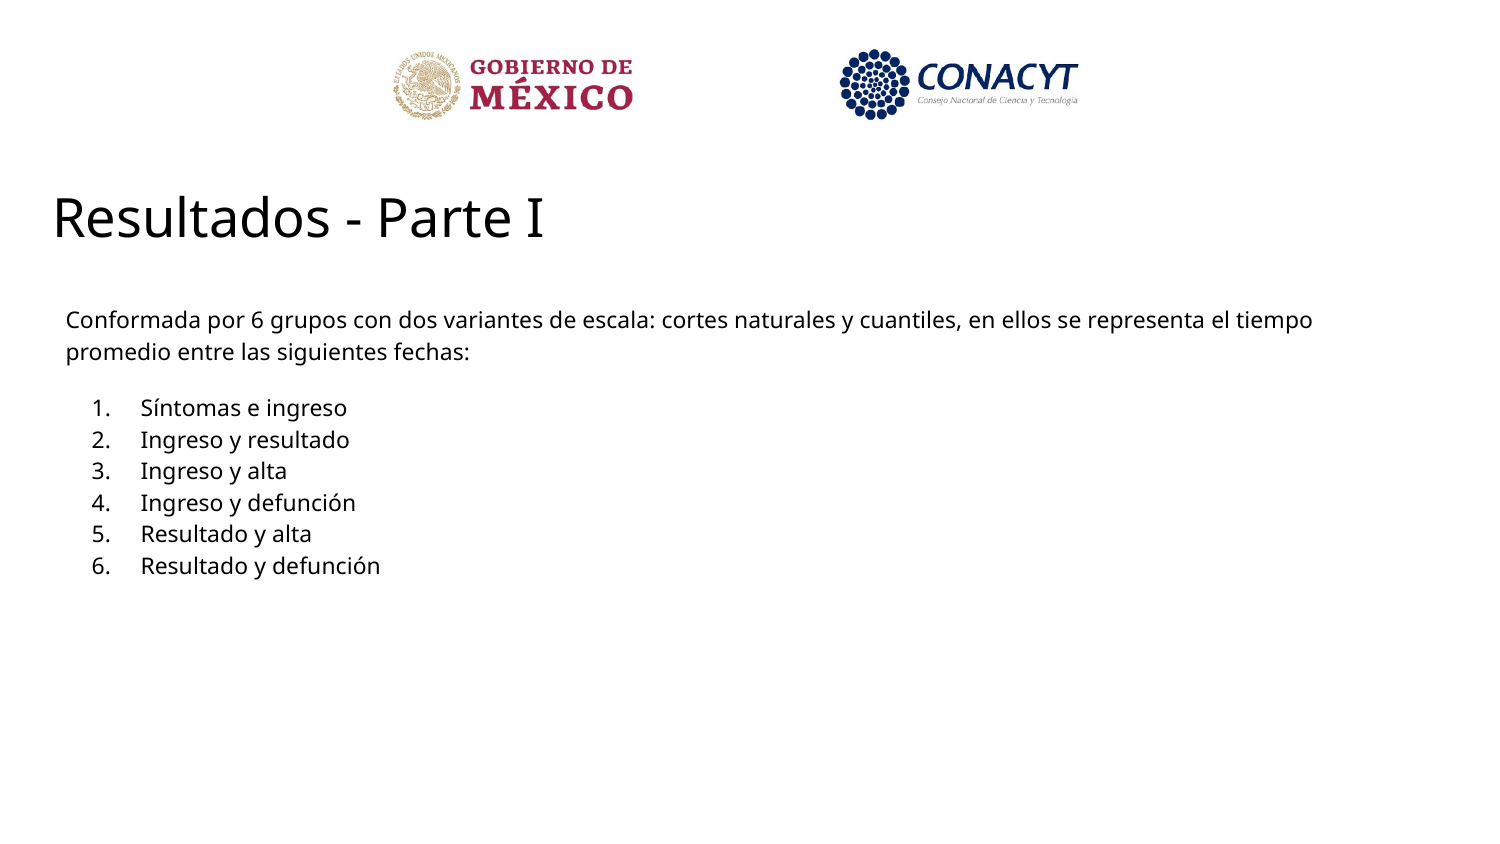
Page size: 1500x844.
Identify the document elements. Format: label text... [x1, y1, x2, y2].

text_box Resultados - Parte I [37, 183, 1453, 249]
list Conformada por 6 grupos con dos variantes de escala: cortes naturales y cuantiles, en ellos se representa el tiempo promedio entre las siguientes fechas: Síntomas e ingreso Ingreso y resultado Ingreso y alta Ingreso y defunción Resultado y alta Resultado y defunción [0, 286, 1500, 844]
picture [174, 0, 1300, 151]
